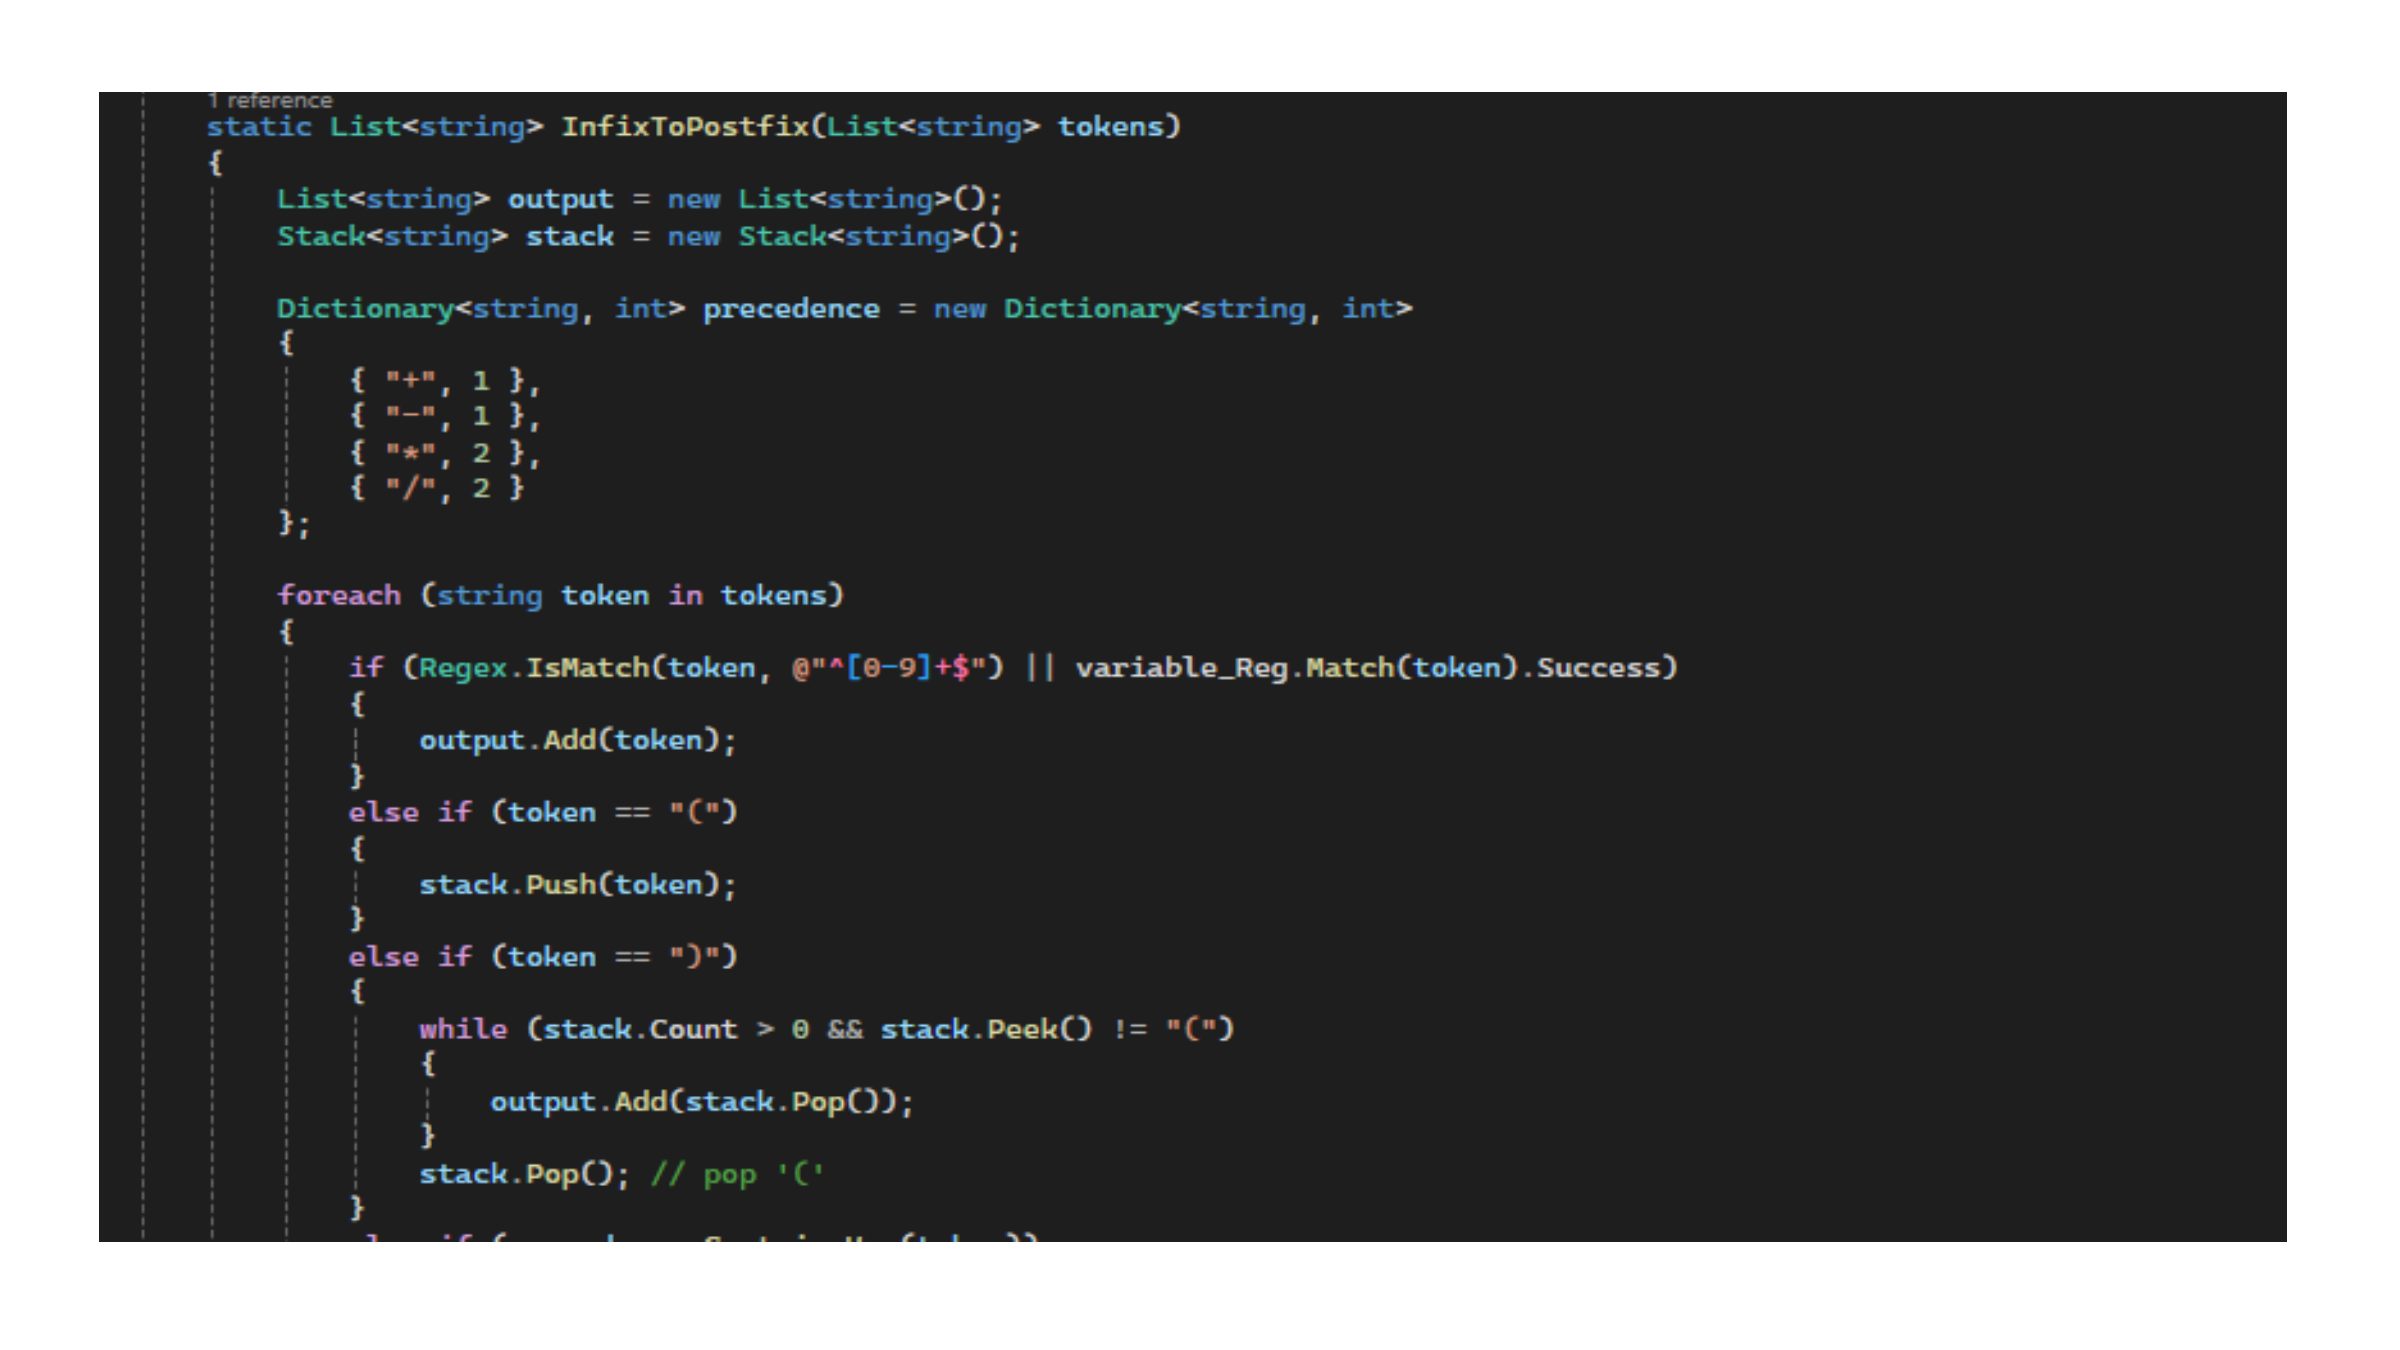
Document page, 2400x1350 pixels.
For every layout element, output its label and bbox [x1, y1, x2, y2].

picture [99, 92, 2287, 1242]
